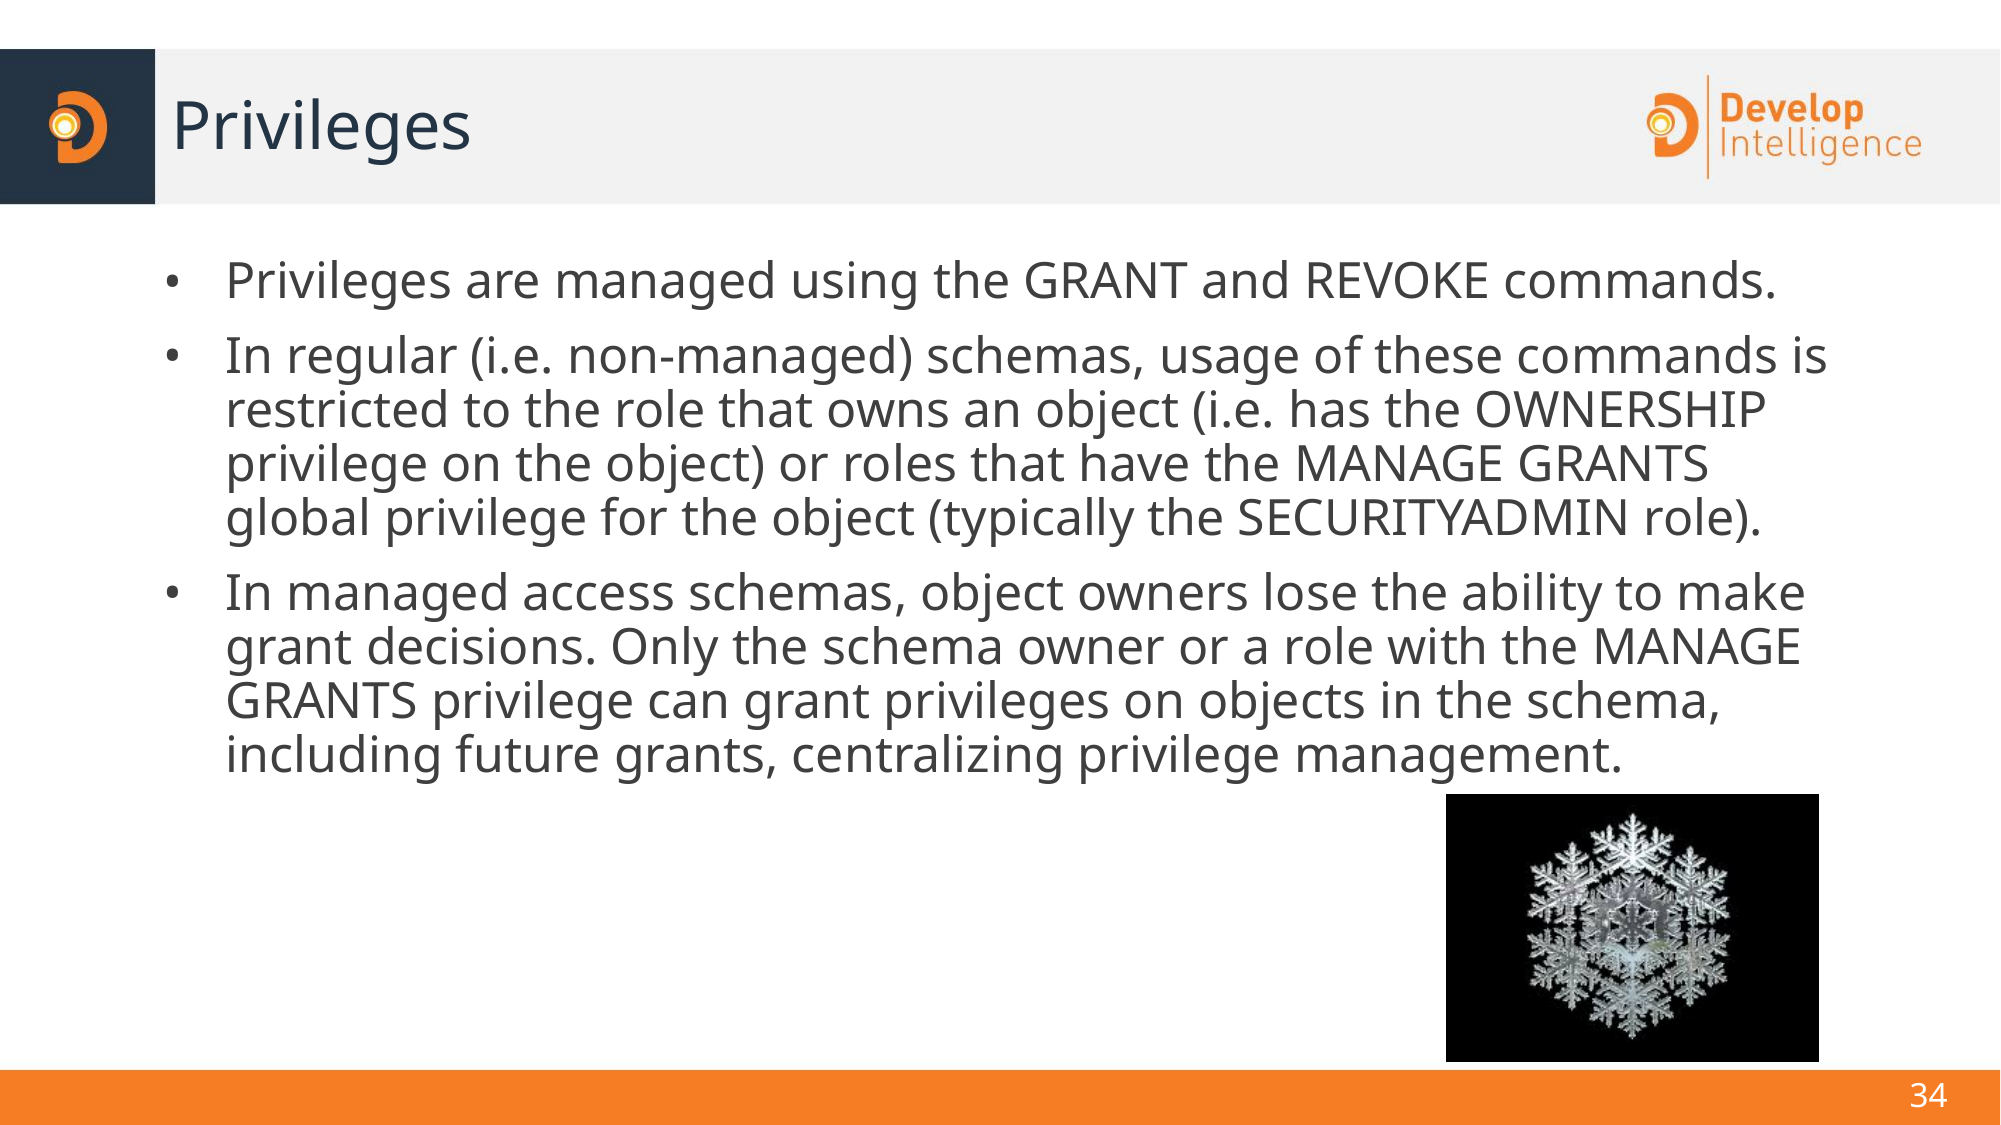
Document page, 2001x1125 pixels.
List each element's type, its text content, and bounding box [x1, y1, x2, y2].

list Privileges are managed using the GRANT and REVOKE commands. In regular (i.e. non-managed) schemas, usage of these commands is restricted to the role that owns an object (i.e. has the OWNERSHIP privilege on the object) or roles that have the MANAGE GRANTS global privilege for the object (typically the SECURITYADMIN role). In managed access schemas, object owners lose the ability to make grant decisions. Only the schema owner or a role with the MANAGE GRANTS privilege can grant privileges on objects in the schema, including future grants, centralizing privilege management. [135, 248, 1861, 1016]
title Privileges [156, 53, 1999, 203]
slide_number 34 [1860, 1072, 1998, 1122]
picture [0, 0, 2001, 1125]
